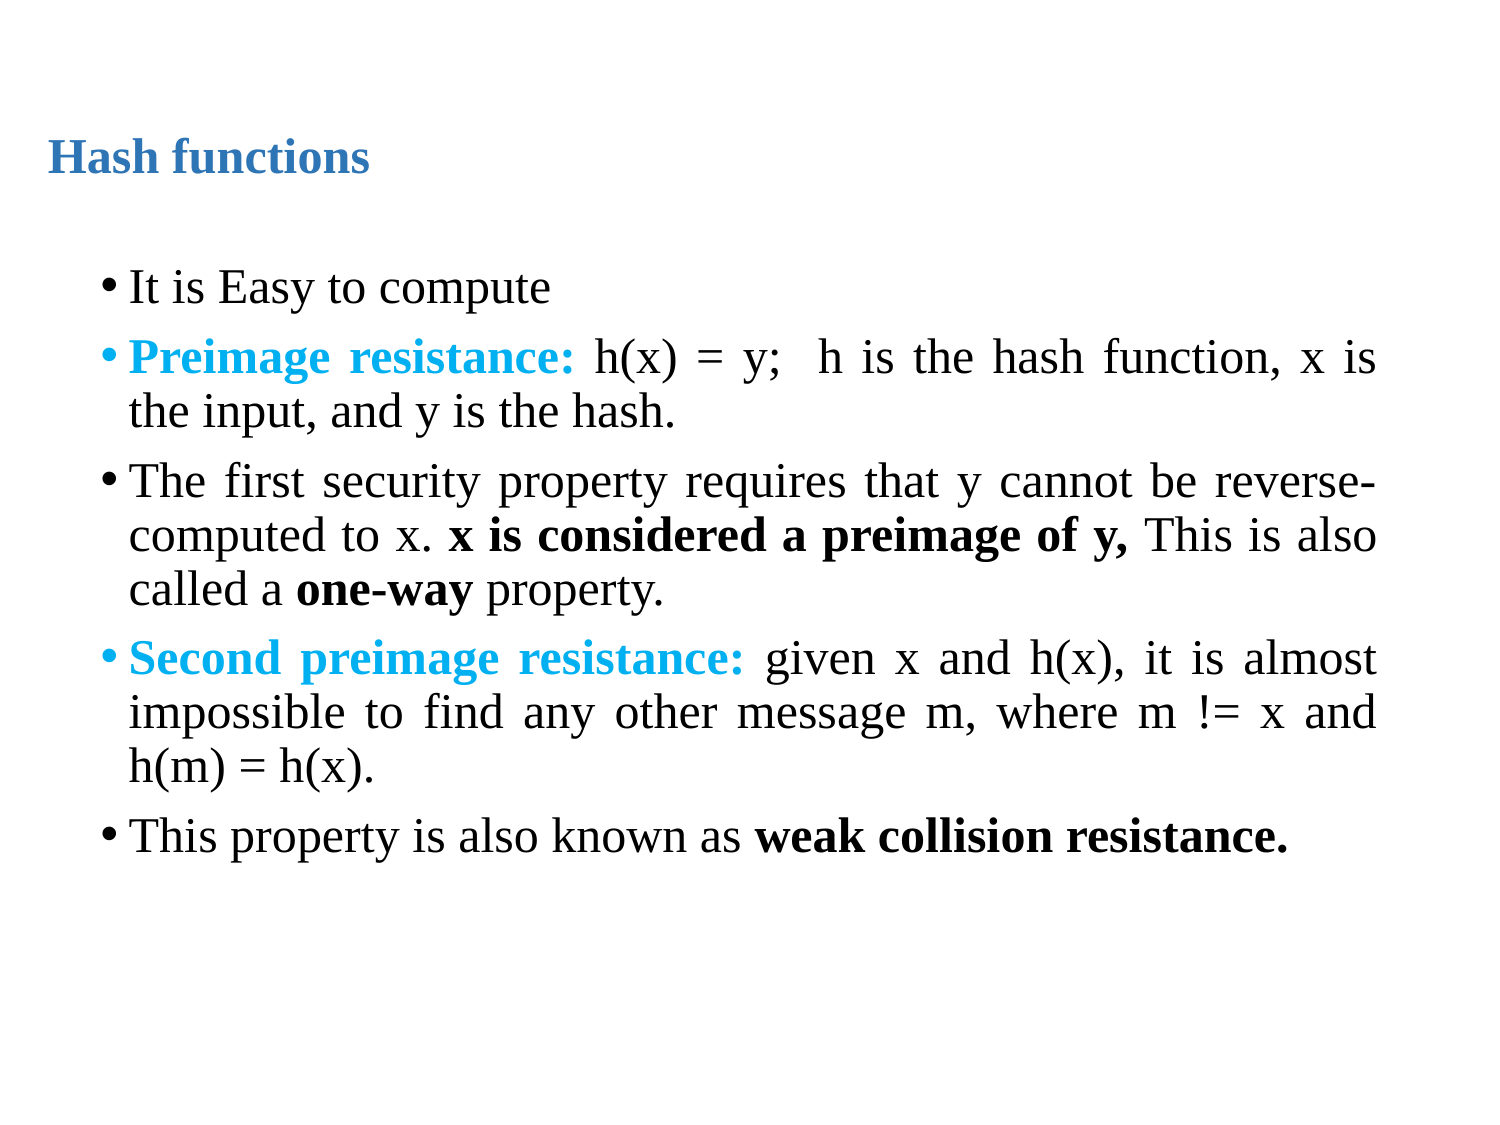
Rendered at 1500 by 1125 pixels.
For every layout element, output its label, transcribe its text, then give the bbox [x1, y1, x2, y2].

title Hash functions [33, 122, 1046, 192]
list It is Easy to compute Preimage resistance: h(x) = y; h is the hash function, x is the input, and y is the hash. The first security property requires that y cannot be reverse-computed to x. x is considered a preimage of y, This is also called a one-way property. Second preimage resistance: given x and h(x), it is almost impossible to find any other message m, where m != x and h(m) = h(x). This property is also known as weak collision resistance. [85, 253, 1393, 895]
